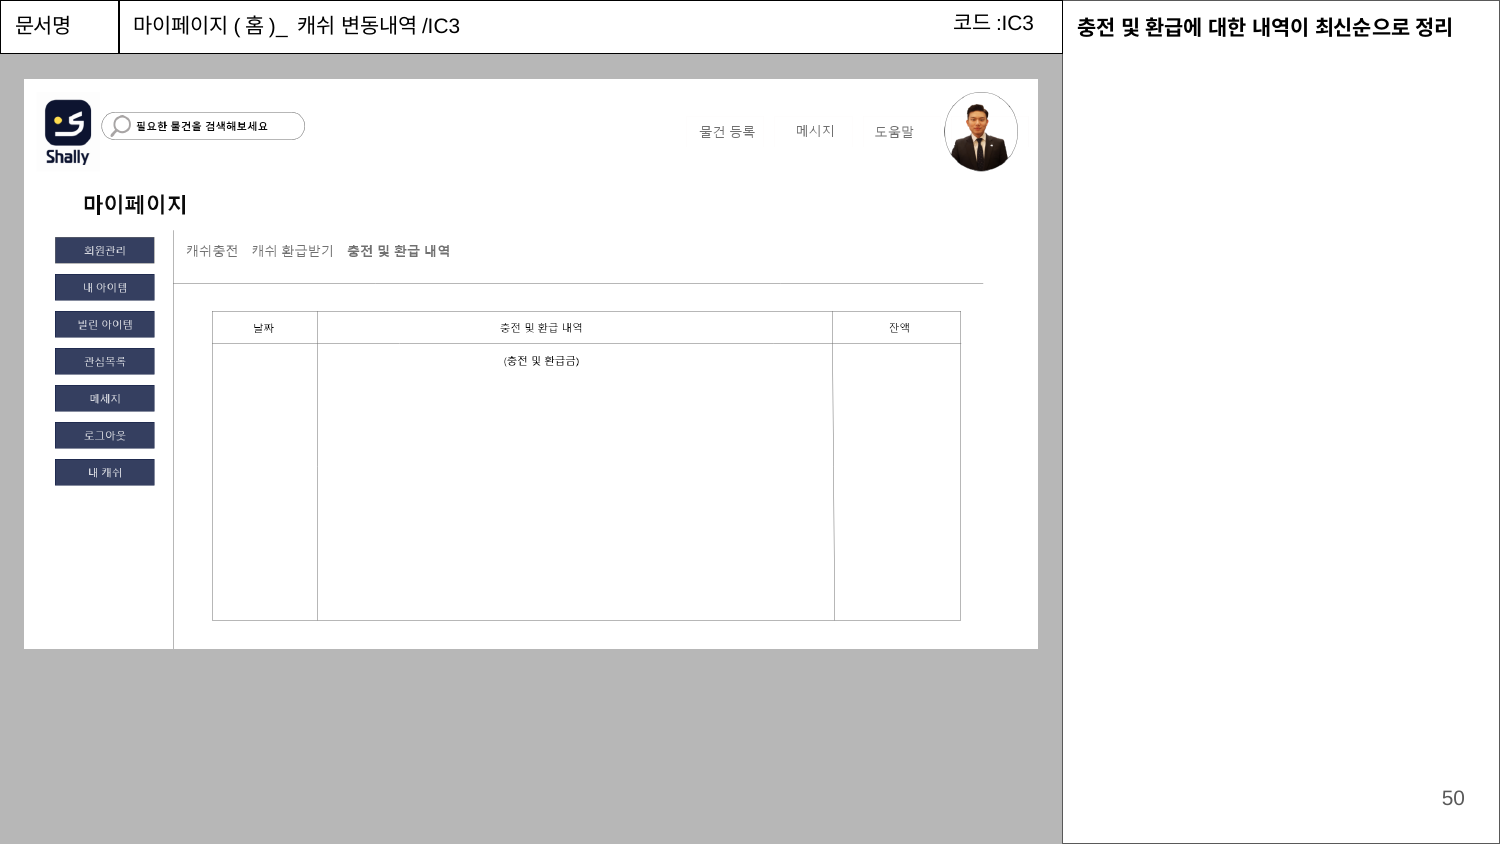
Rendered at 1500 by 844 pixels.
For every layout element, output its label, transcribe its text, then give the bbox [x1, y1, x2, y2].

picture [24, 79, 1038, 649]
text_box 충전 및 환급에 대한 내역이 최신순으로 정리 [1062, 0, 1500, 844]
text_box 코드:IC3 [919, 0, 1049, 45]
table_header 문서명 [1, 1, 118, 53]
slide_number ‹#› [1389, 764, 1480, 830]
table_header 마이페이지(홈)_ 캐쉬 변동내역/IC3 [120, 1, 1062, 53]
